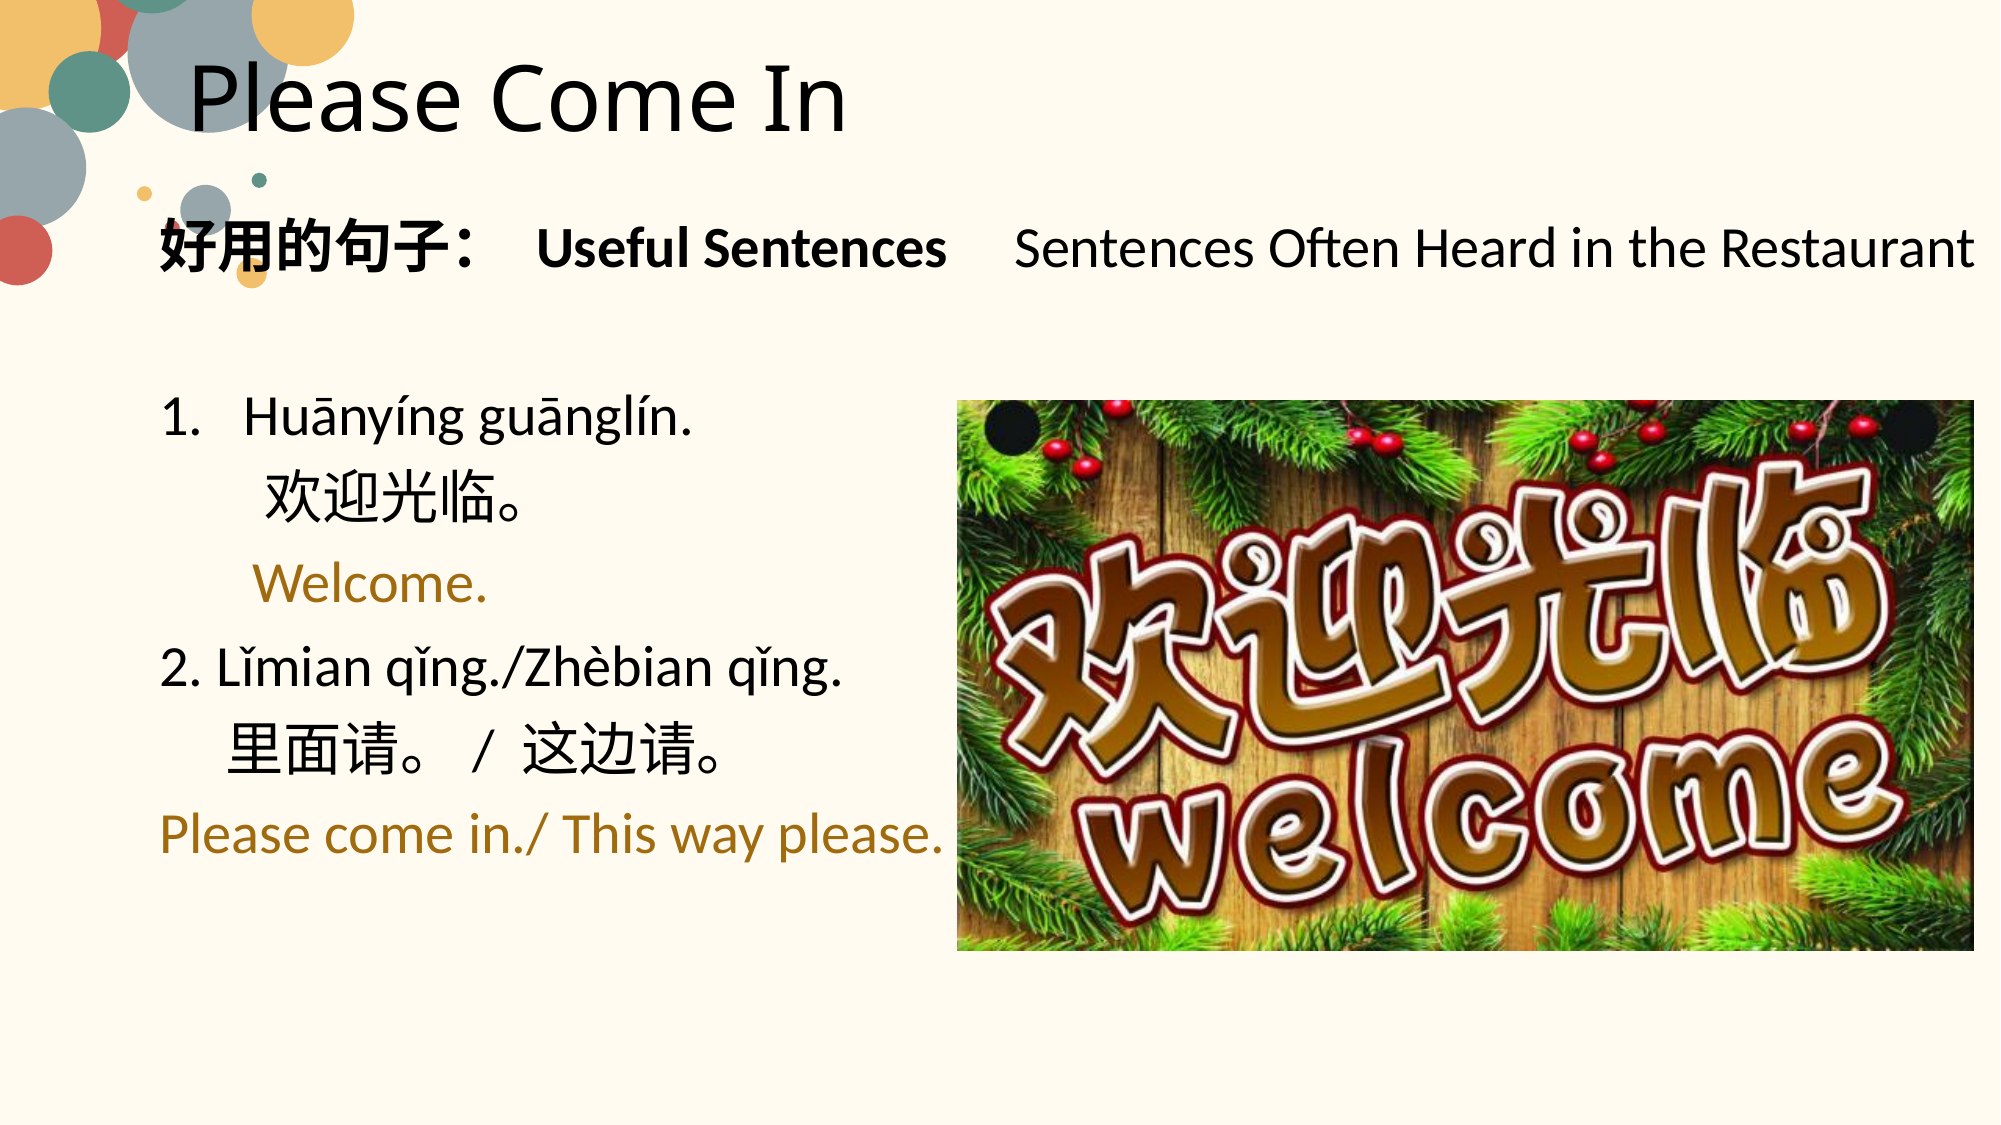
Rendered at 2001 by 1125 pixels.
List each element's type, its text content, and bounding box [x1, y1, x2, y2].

title Please Come In [355, 0, 1897, 210]
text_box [0, 0, 355, 289]
list 好用的句子： Useful Sentences Sentences Often Heard in the Restaurant Huānyíng guānglín. 欢迎光临。 Welcome. 2. Lǐmian qǐng./Zhèbian qǐng. 里面请。/ 这边请。 Please come in./ This way please. [144, 210, 2000, 1011]
picture [957, 400, 1974, 951]
